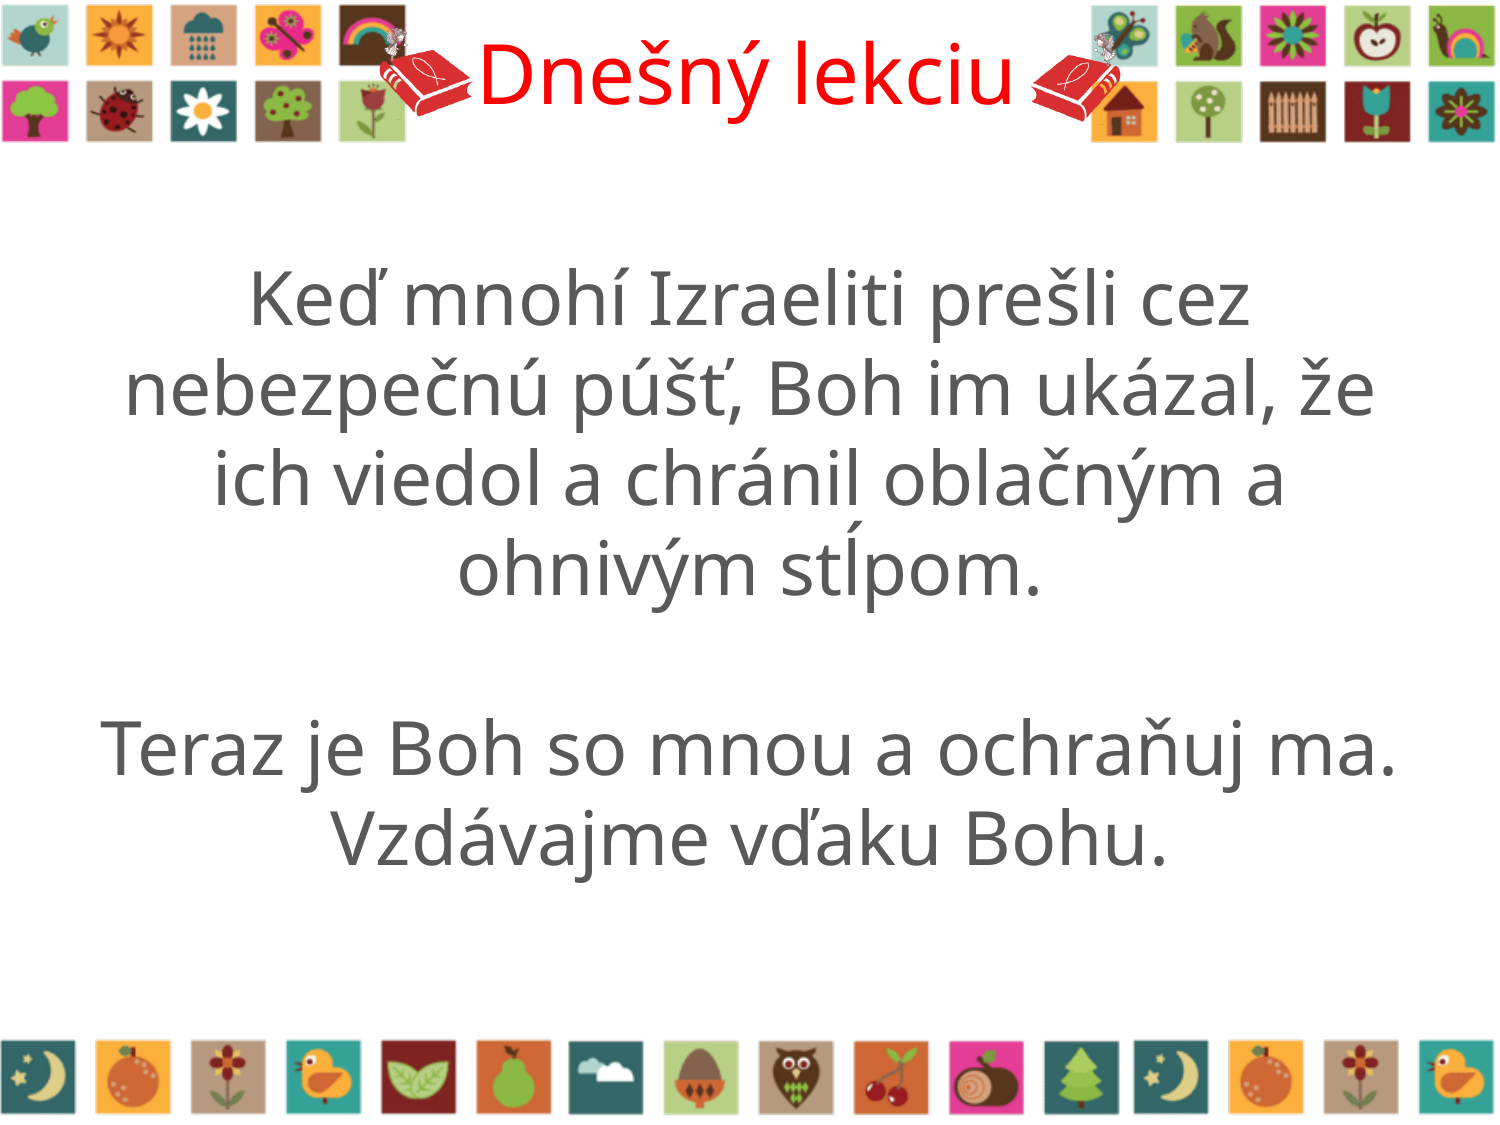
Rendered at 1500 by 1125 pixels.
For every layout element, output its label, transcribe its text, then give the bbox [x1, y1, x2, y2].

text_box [0, 1028, 1500, 1118]
text_box Keď mnohí Izraeliti prešli cez nebezpečnú púšť, Boh im ukázal, že ich viedol a chránil oblačným a ohnivým stĺpom. Teraz je Boh so mnou a ochraňuj ma. Vzdávajme vďaku Bohu. [76, 243, 1424, 889]
text_box Dnešný lekciu [425, 13, 1078, 129]
picture [0, 3, 505, 150]
picture [998, 3, 1500, 150]
